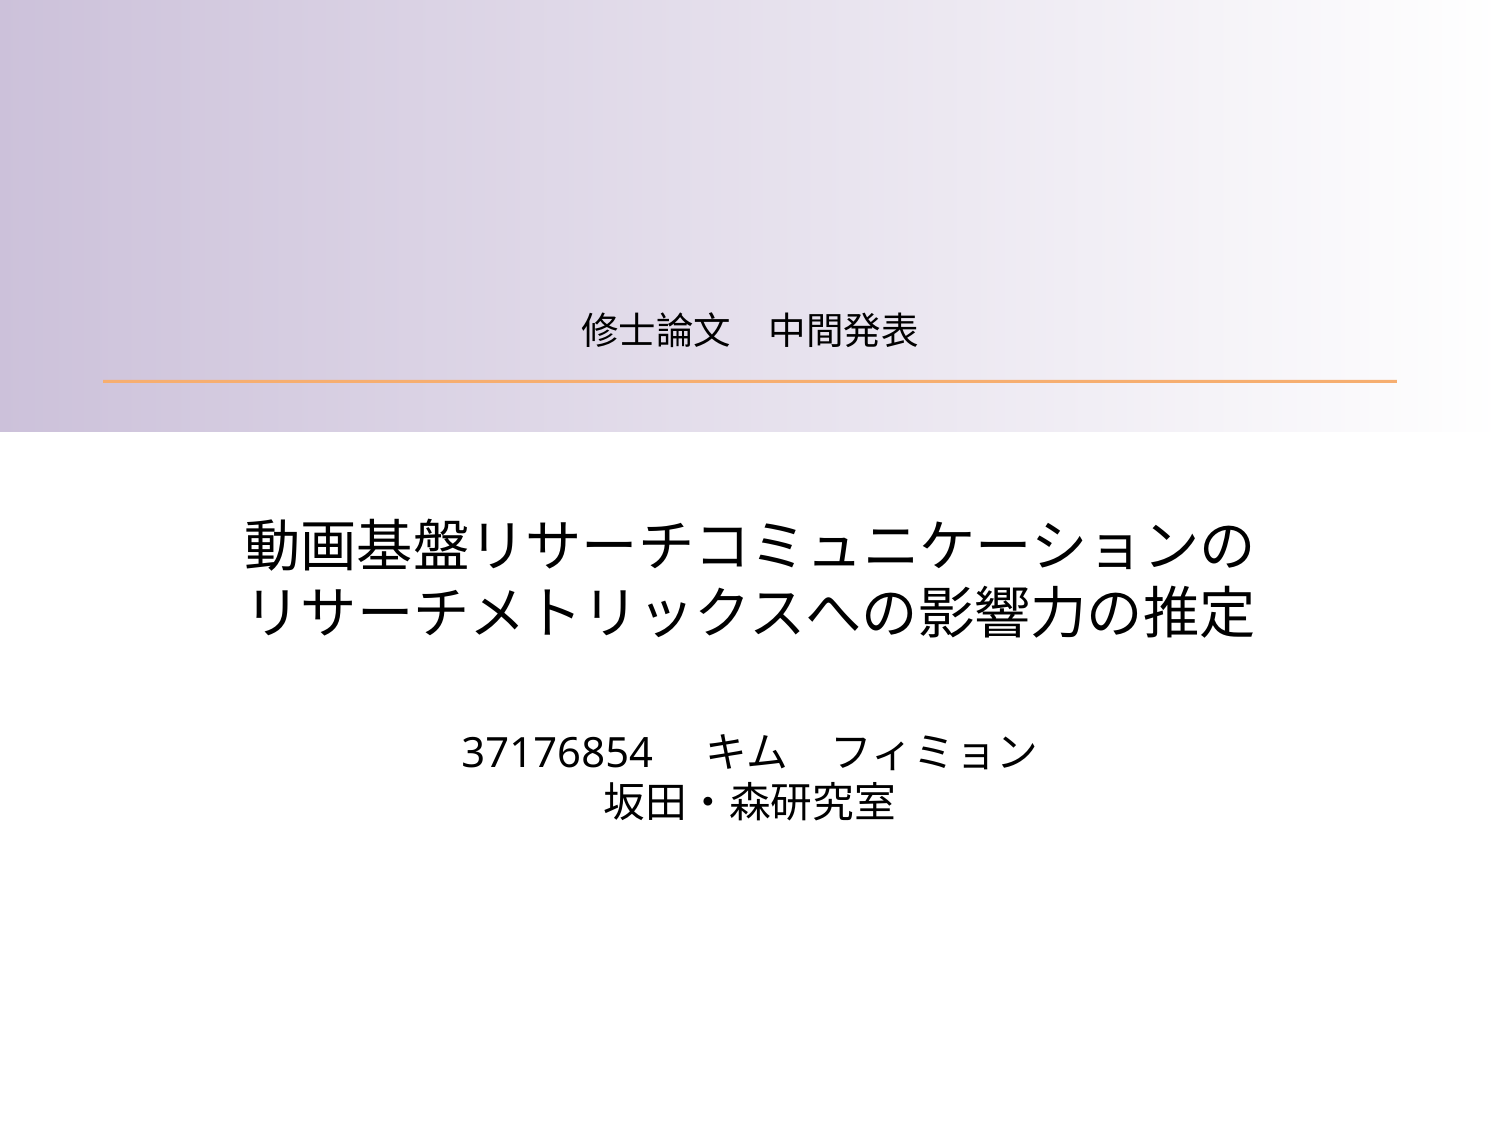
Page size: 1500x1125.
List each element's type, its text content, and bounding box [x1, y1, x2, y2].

text_box 動画基盤リサーチコミュニケーションの リサーチメトリックスへの影響力の推定 [41, 357, 1459, 653]
text_box 37176854 キム フィミョン 坂田・森研究室 [187, 638, 1313, 920]
text_box 修士論文 中間発表 [187, 77, 1313, 359]
